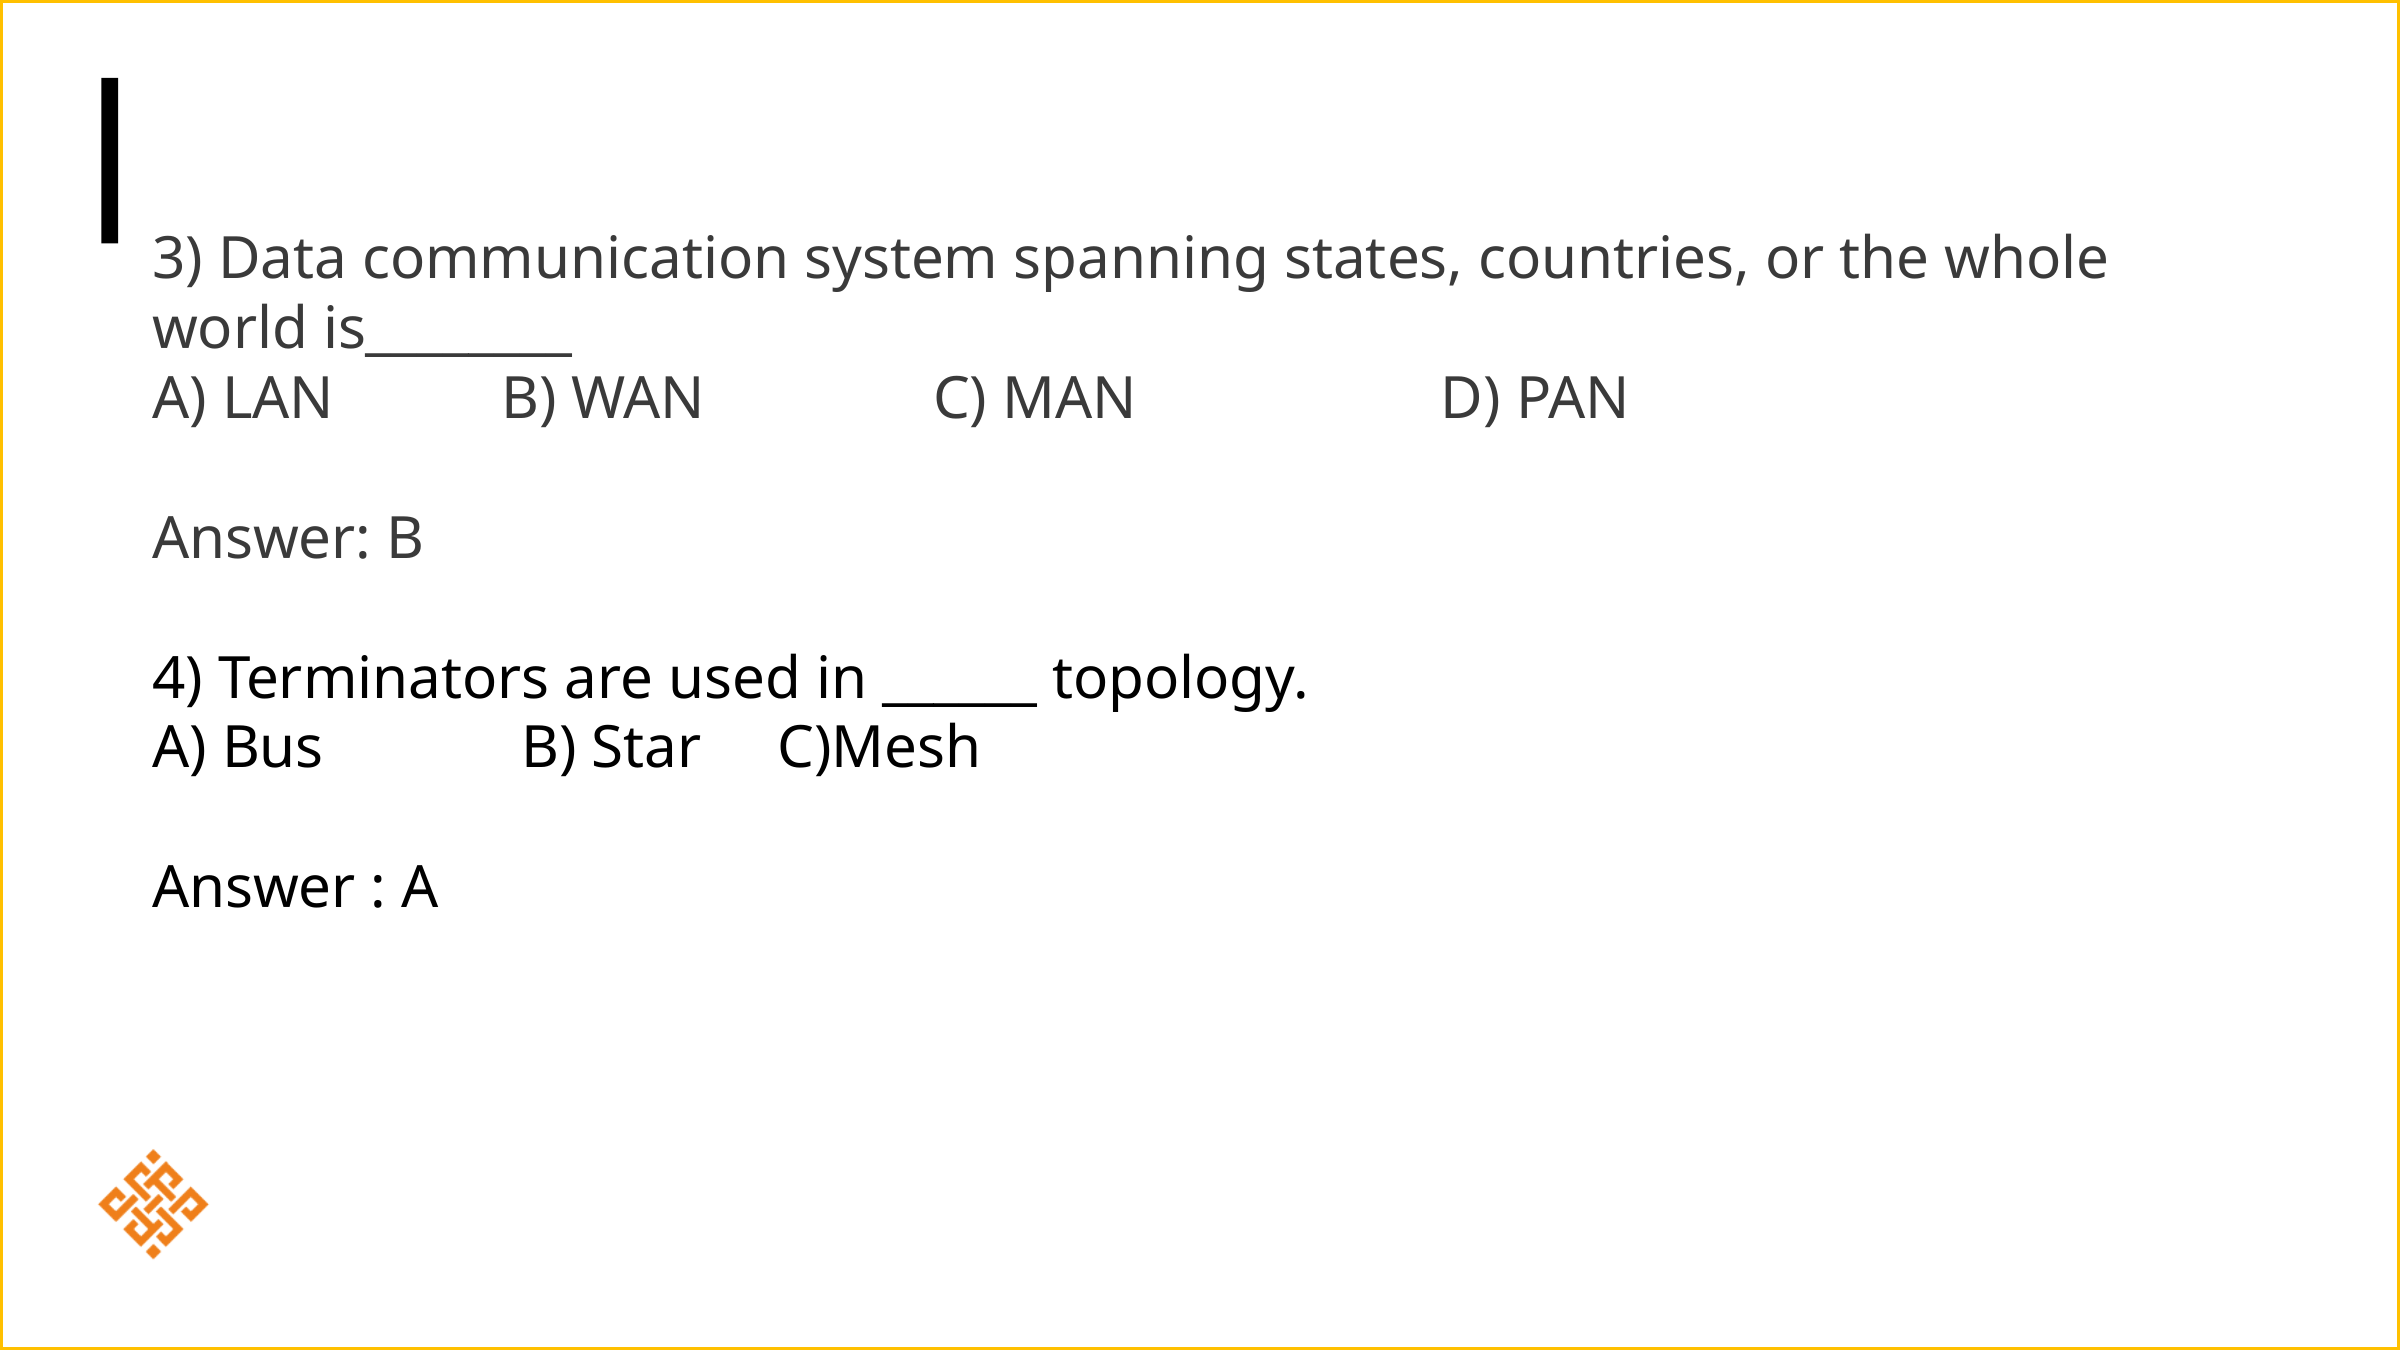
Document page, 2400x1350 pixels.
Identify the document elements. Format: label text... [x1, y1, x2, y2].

picture [75, 1058, 235, 1350]
text_box 3) Data communication system spanning states, countries, or the whole world is________ A) LAN B) WAN C) MAN D) PAN Answer: B 4) Terminators are used in ______ topology. A) Bus B) Star C)Mesh Answer : A [137, 212, 2225, 927]
